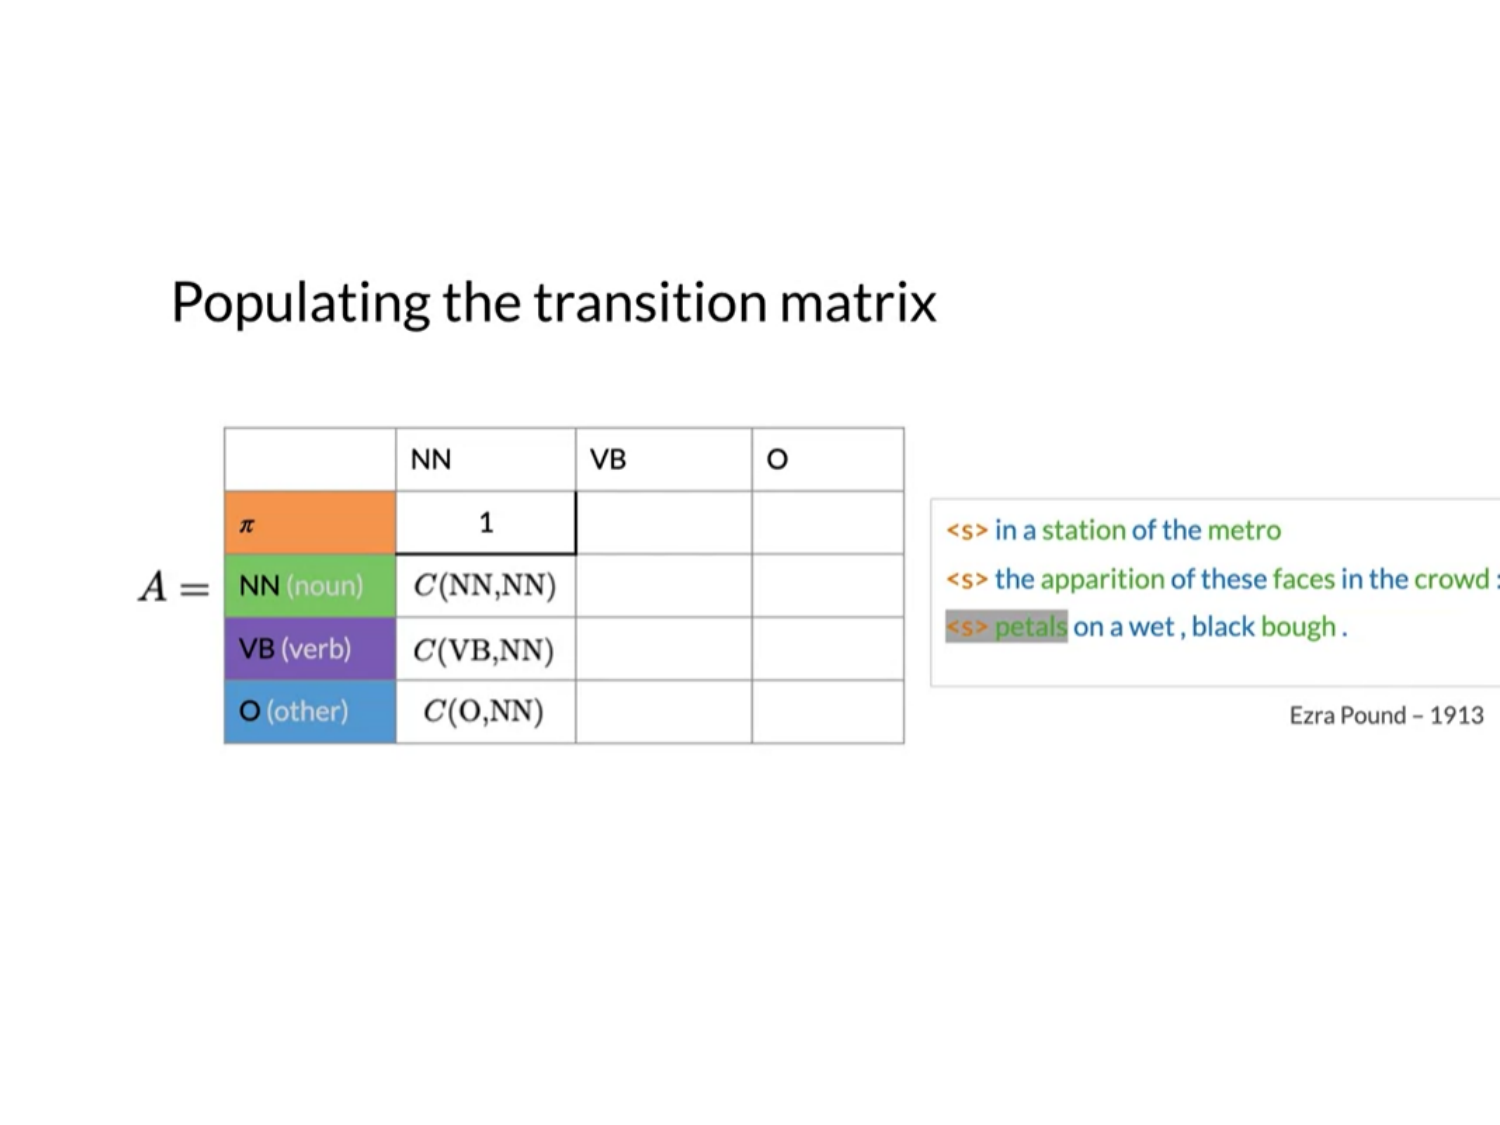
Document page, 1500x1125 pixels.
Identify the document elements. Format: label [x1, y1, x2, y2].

picture [133, 265, 1500, 801]
